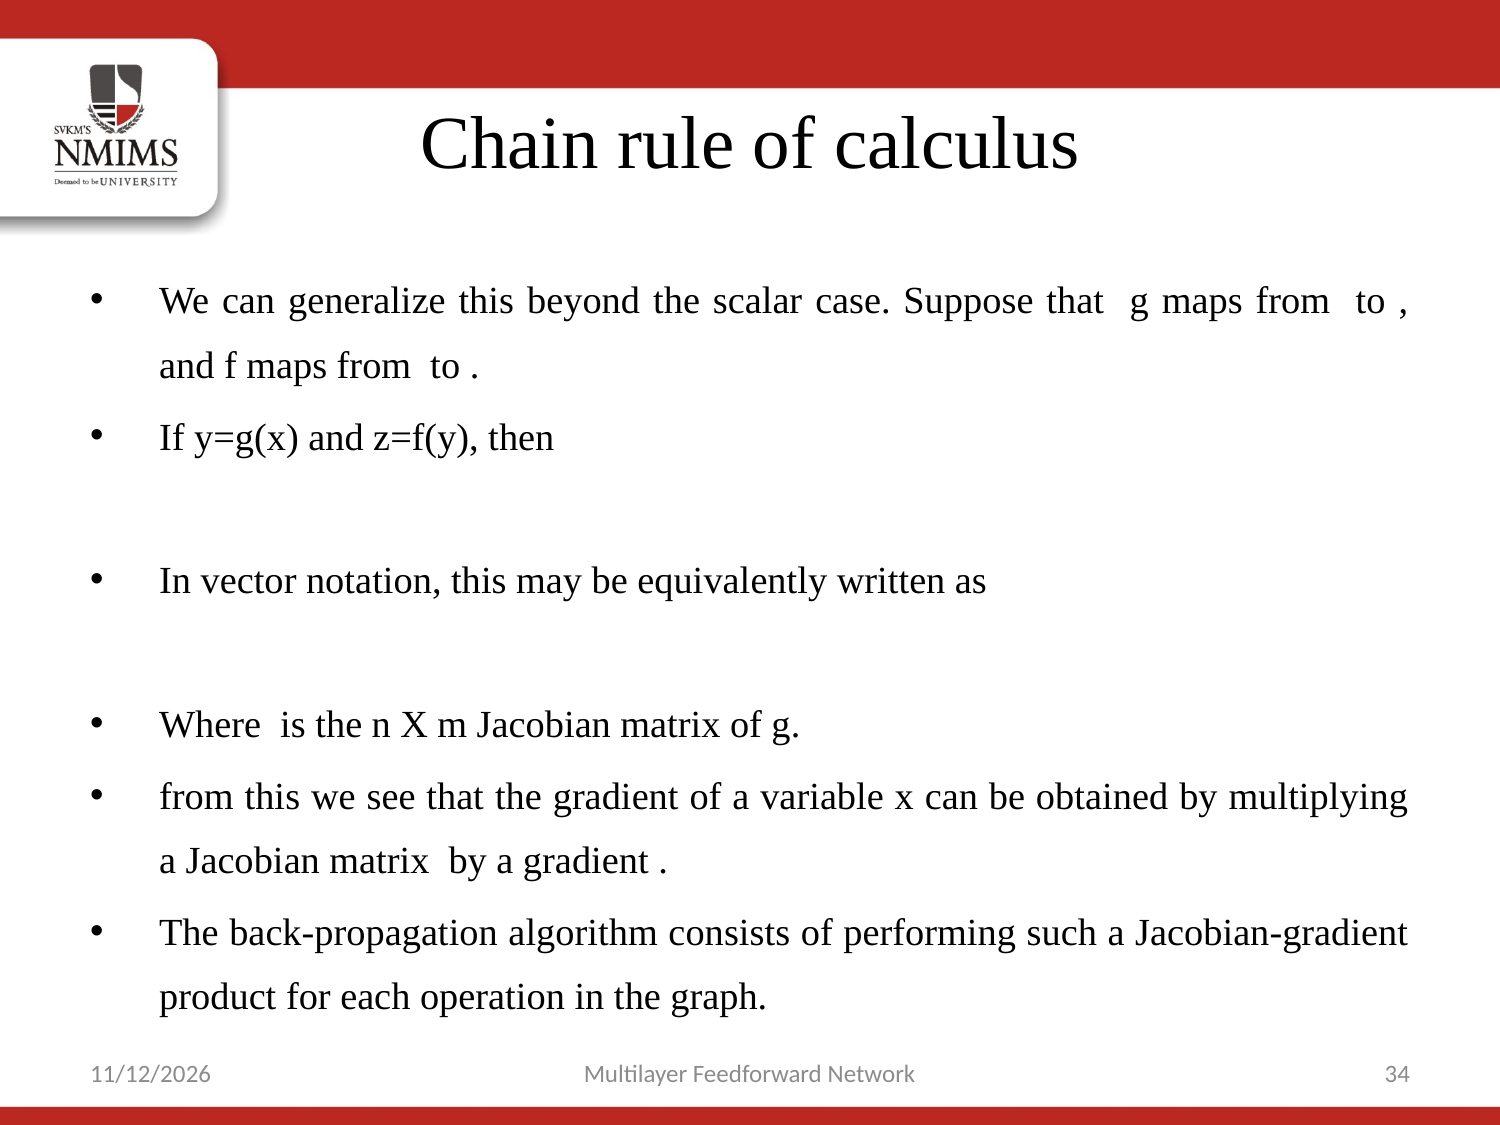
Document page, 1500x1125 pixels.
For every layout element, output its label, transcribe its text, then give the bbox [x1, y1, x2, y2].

slide_number 34 [1074, 1042, 1425, 1103]
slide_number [75, 1042, 425, 1103]
picture [0, 0, 1500, 1125]
footer Multilayer Feedforward Network [512, 1042, 988, 1103]
title Chain rule of calculus [75, 45, 1425, 233]
